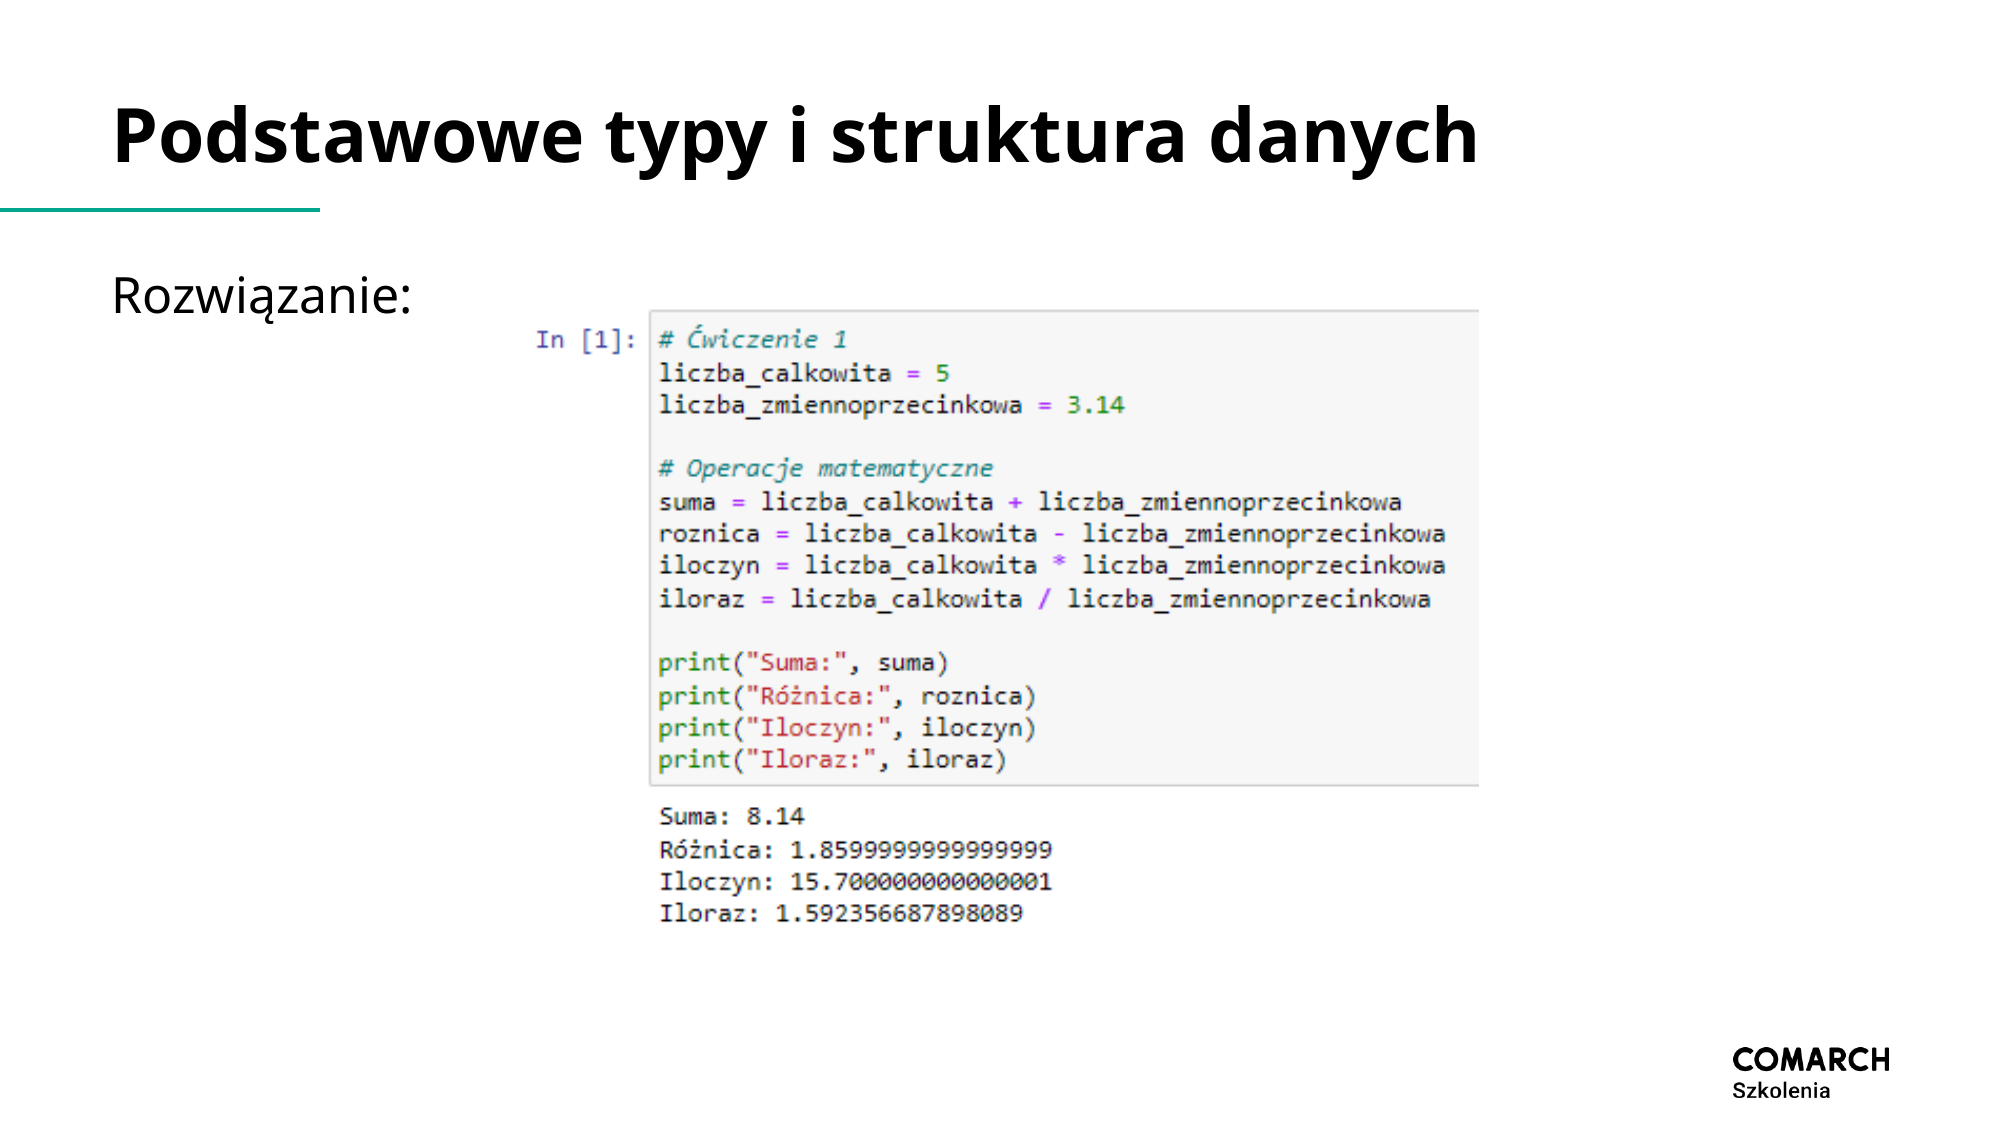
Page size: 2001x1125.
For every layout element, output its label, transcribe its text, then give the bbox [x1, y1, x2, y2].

picture [521, 304, 1479, 939]
list Rozwiązanie: [111, 243, 1889, 1000]
title Podstawowe typy i struktura danych [111, 0, 1889, 185]
picture [1733, 1047, 1889, 1098]
